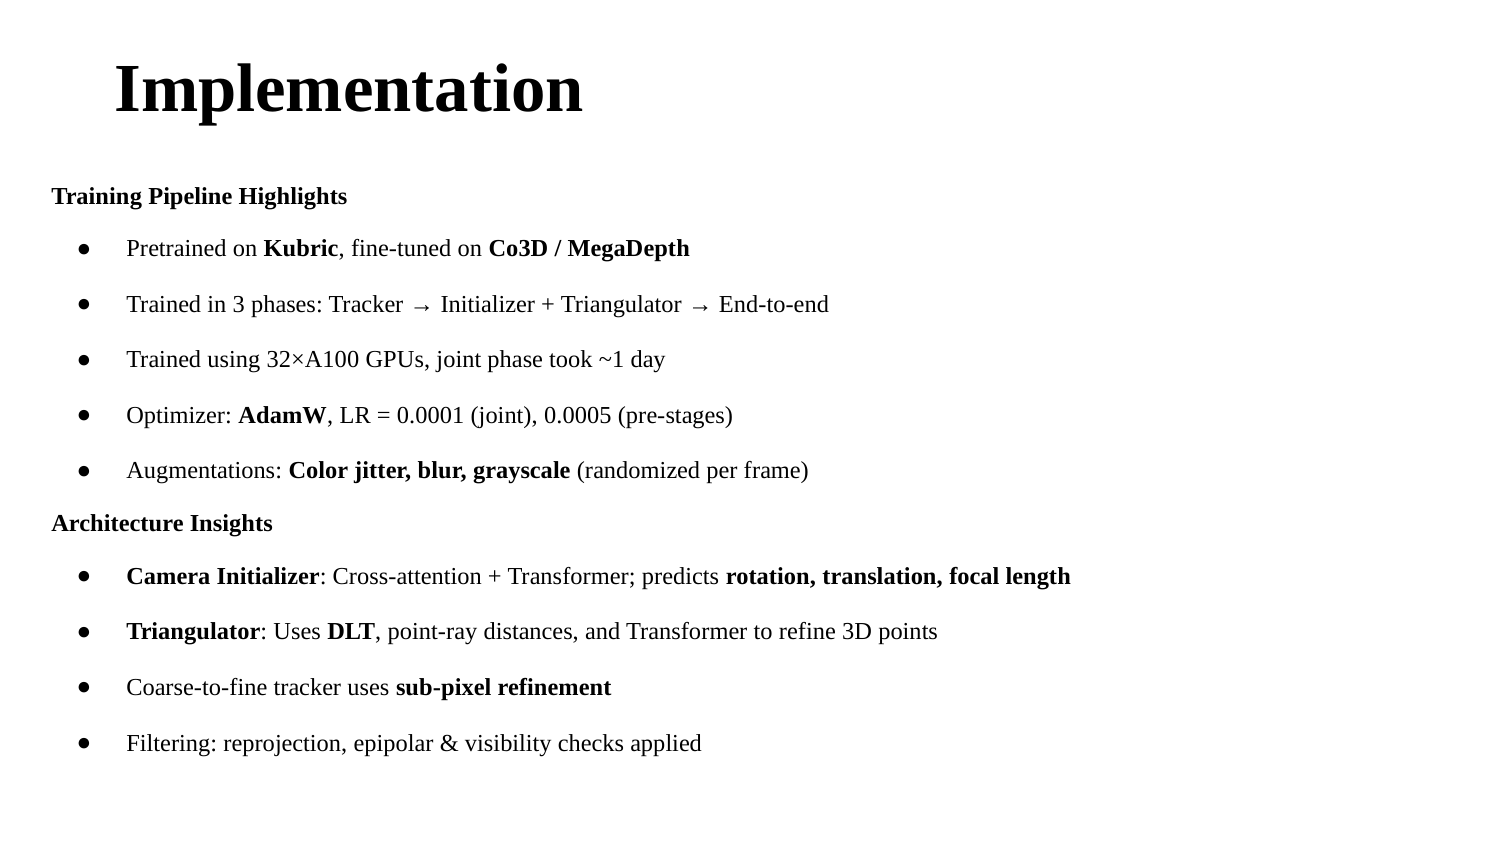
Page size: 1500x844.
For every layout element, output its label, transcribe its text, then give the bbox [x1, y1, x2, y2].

list Training Pipeline Highlights Pretrained on Kubric, fine-tuned on Co3D / MegaDepth Trained in 3 phases: Tracker → Initializer + Triangulator → End-to-end Trained using 32×A100 GPUs, joint phase took ~1 day Optimizer: AdamW, LR = 0.0001 (joint), 0.0005 (pre-stages) Augmentations: Color jitter, blur, grayscale (randomized per frame) Architecture Insights Camera Initializer: Cross-attention + Transformer; predicts rotation, translation, focal length Triangulator: Uses DLT, point-ray distances, and Transformer to refine 3D points Coarse-to-fine tracker uses sub-pixel refinement Filtering: reprojection, epipolar & visibility checks applied [40, 176, 1143, 839]
title Implementation [103, 8, 1397, 172]
